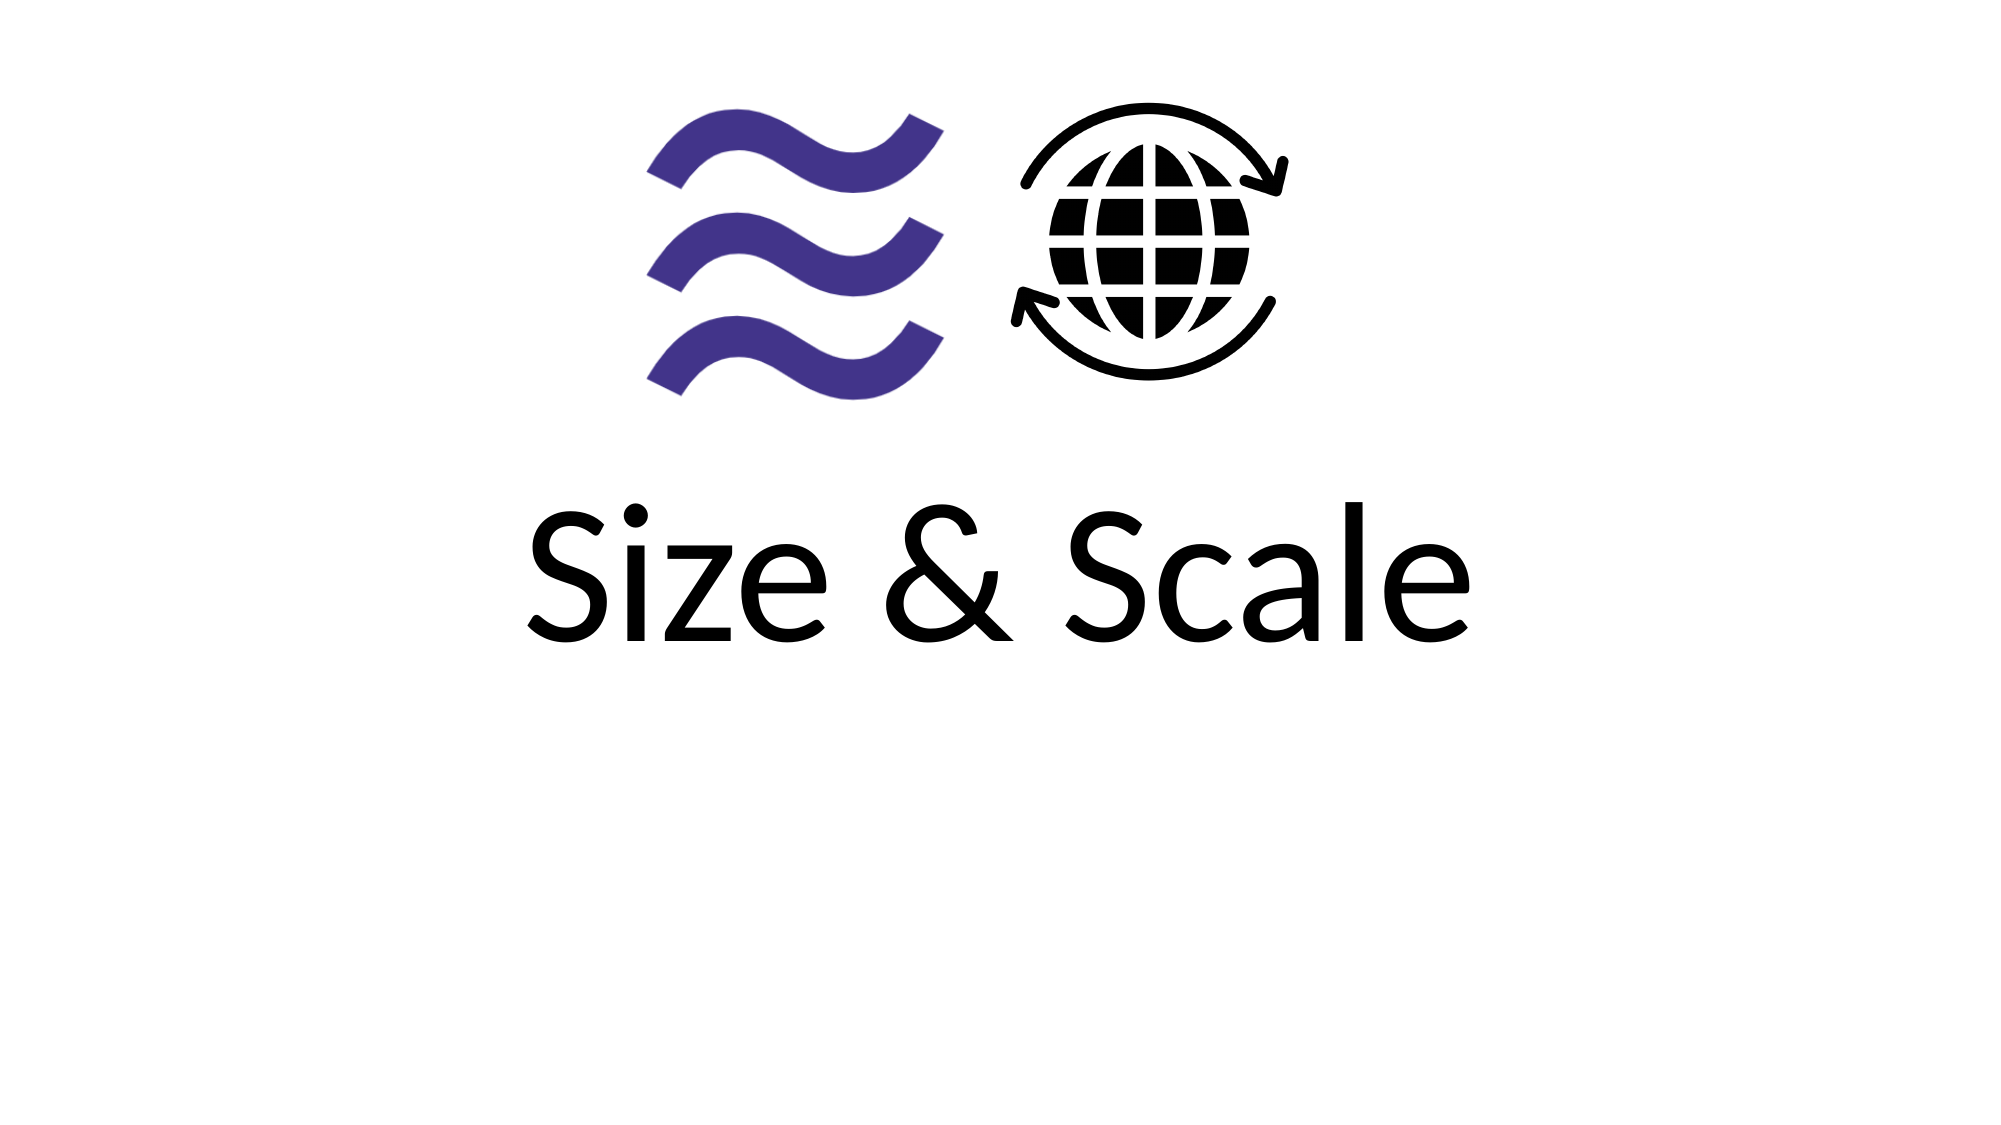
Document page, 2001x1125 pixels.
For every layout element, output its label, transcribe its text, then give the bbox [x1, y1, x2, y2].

picture [521, 49, 1300, 458]
text_box Size & Scale [507, 433, 1493, 689]
